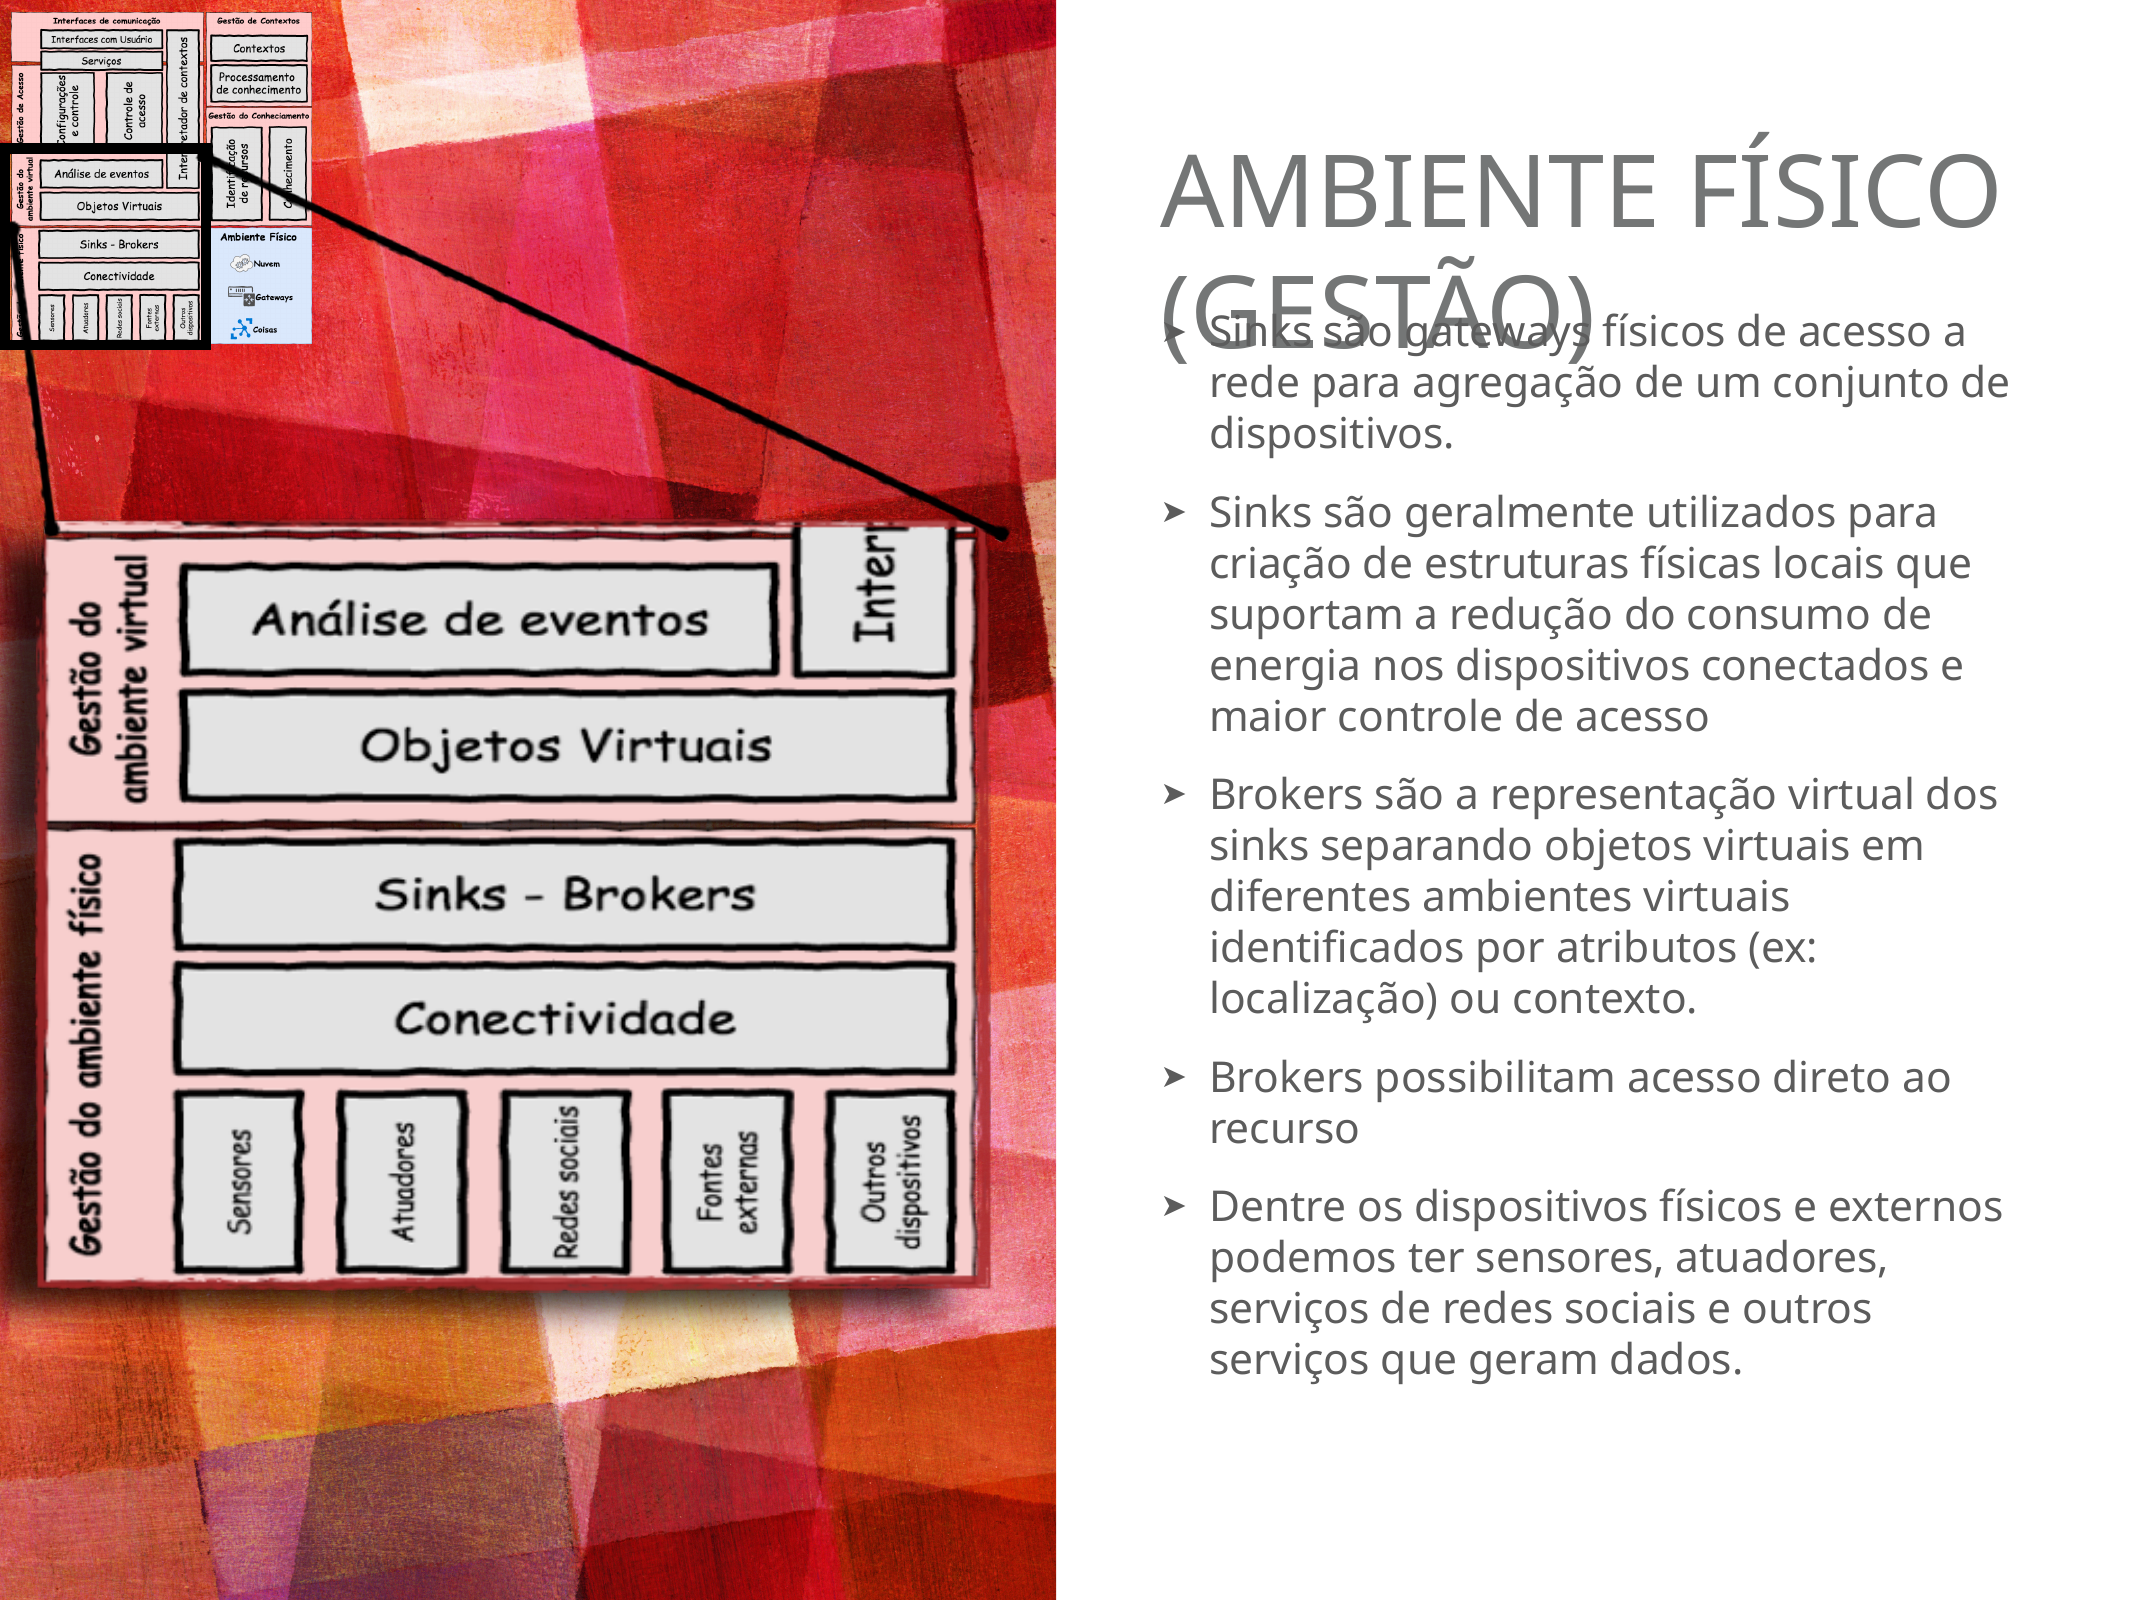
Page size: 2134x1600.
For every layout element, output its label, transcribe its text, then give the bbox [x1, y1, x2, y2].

title Ambiente Físico (Gestão) [1151, 118, 2038, 238]
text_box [3, 12, 1015, 545]
picture [0, 0, 1057, 1600]
list Sinks são gateways físicos de acesso a rede para agregação de um conjunto de dispositivos. Sinks são geralmente utilizados para criação de estruturas físicas locais que suportam a redução do consumo de energia nos dispositivos conectados e maior controle de acesso Brokers são a representação virtual dos sinks separando objetos virtuais em diferentes ambientes virtuais identificados por atributos (ex: localização) ou contexto. Brokers possibilitam acesso direto ao recurso Dentre os dispositivos físicos e externos podemos ter sensores, atuadores, serviços de redes sociais e outros serviços que geram dados. [1151, 295, 2038, 1482]
